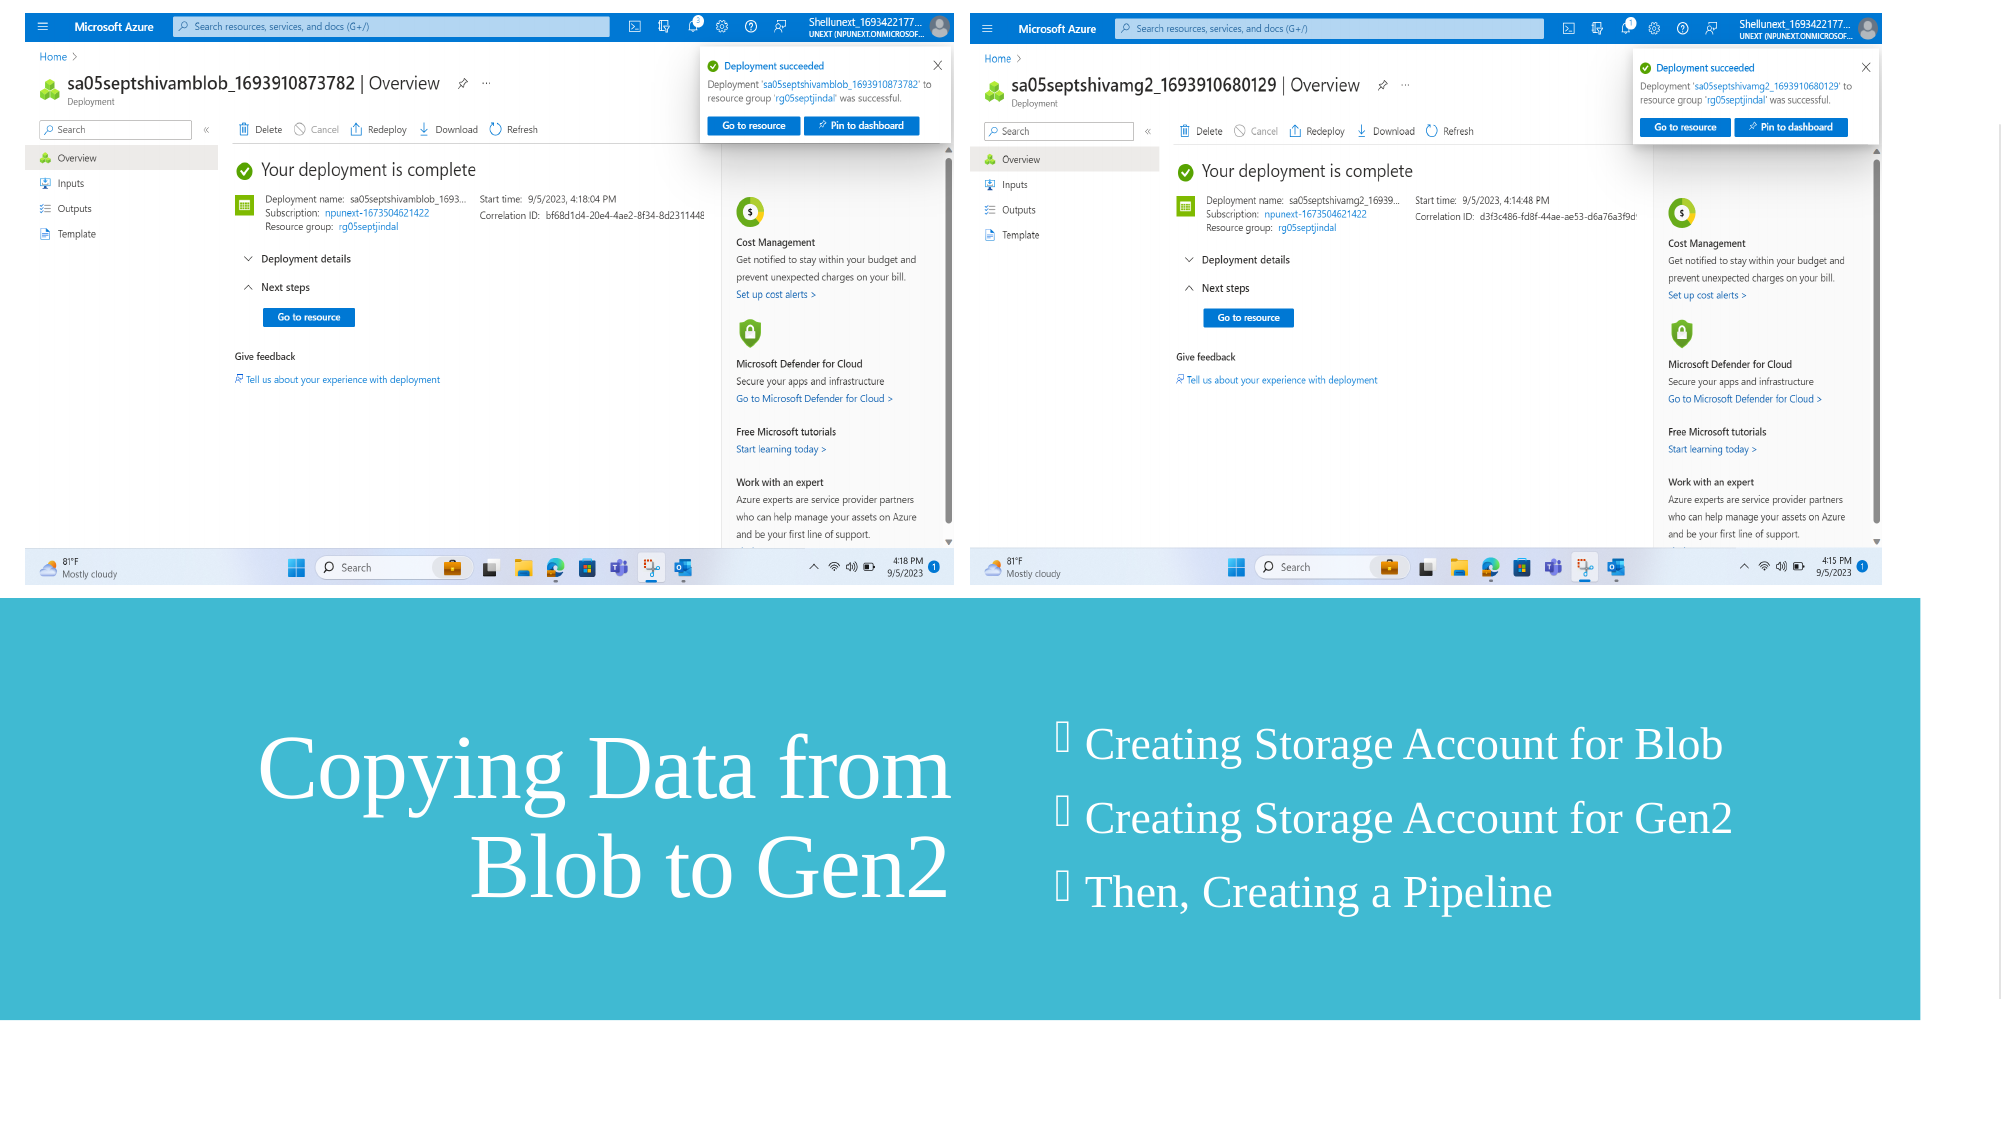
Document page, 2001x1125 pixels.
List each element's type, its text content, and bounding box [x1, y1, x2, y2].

picture [25, 13, 954, 585]
text_box [0, 0, 2000, 1125]
text_box [0, 597, 1921, 1021]
title Copying Data from Blob to Gen2 [174, 664, 967, 974]
list Creating Storage Account for Blob Creating Storage Account for Gen2 Then, Creating a Pipeline [1039, 664, 1835, 974]
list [970, 13, 1882, 585]
